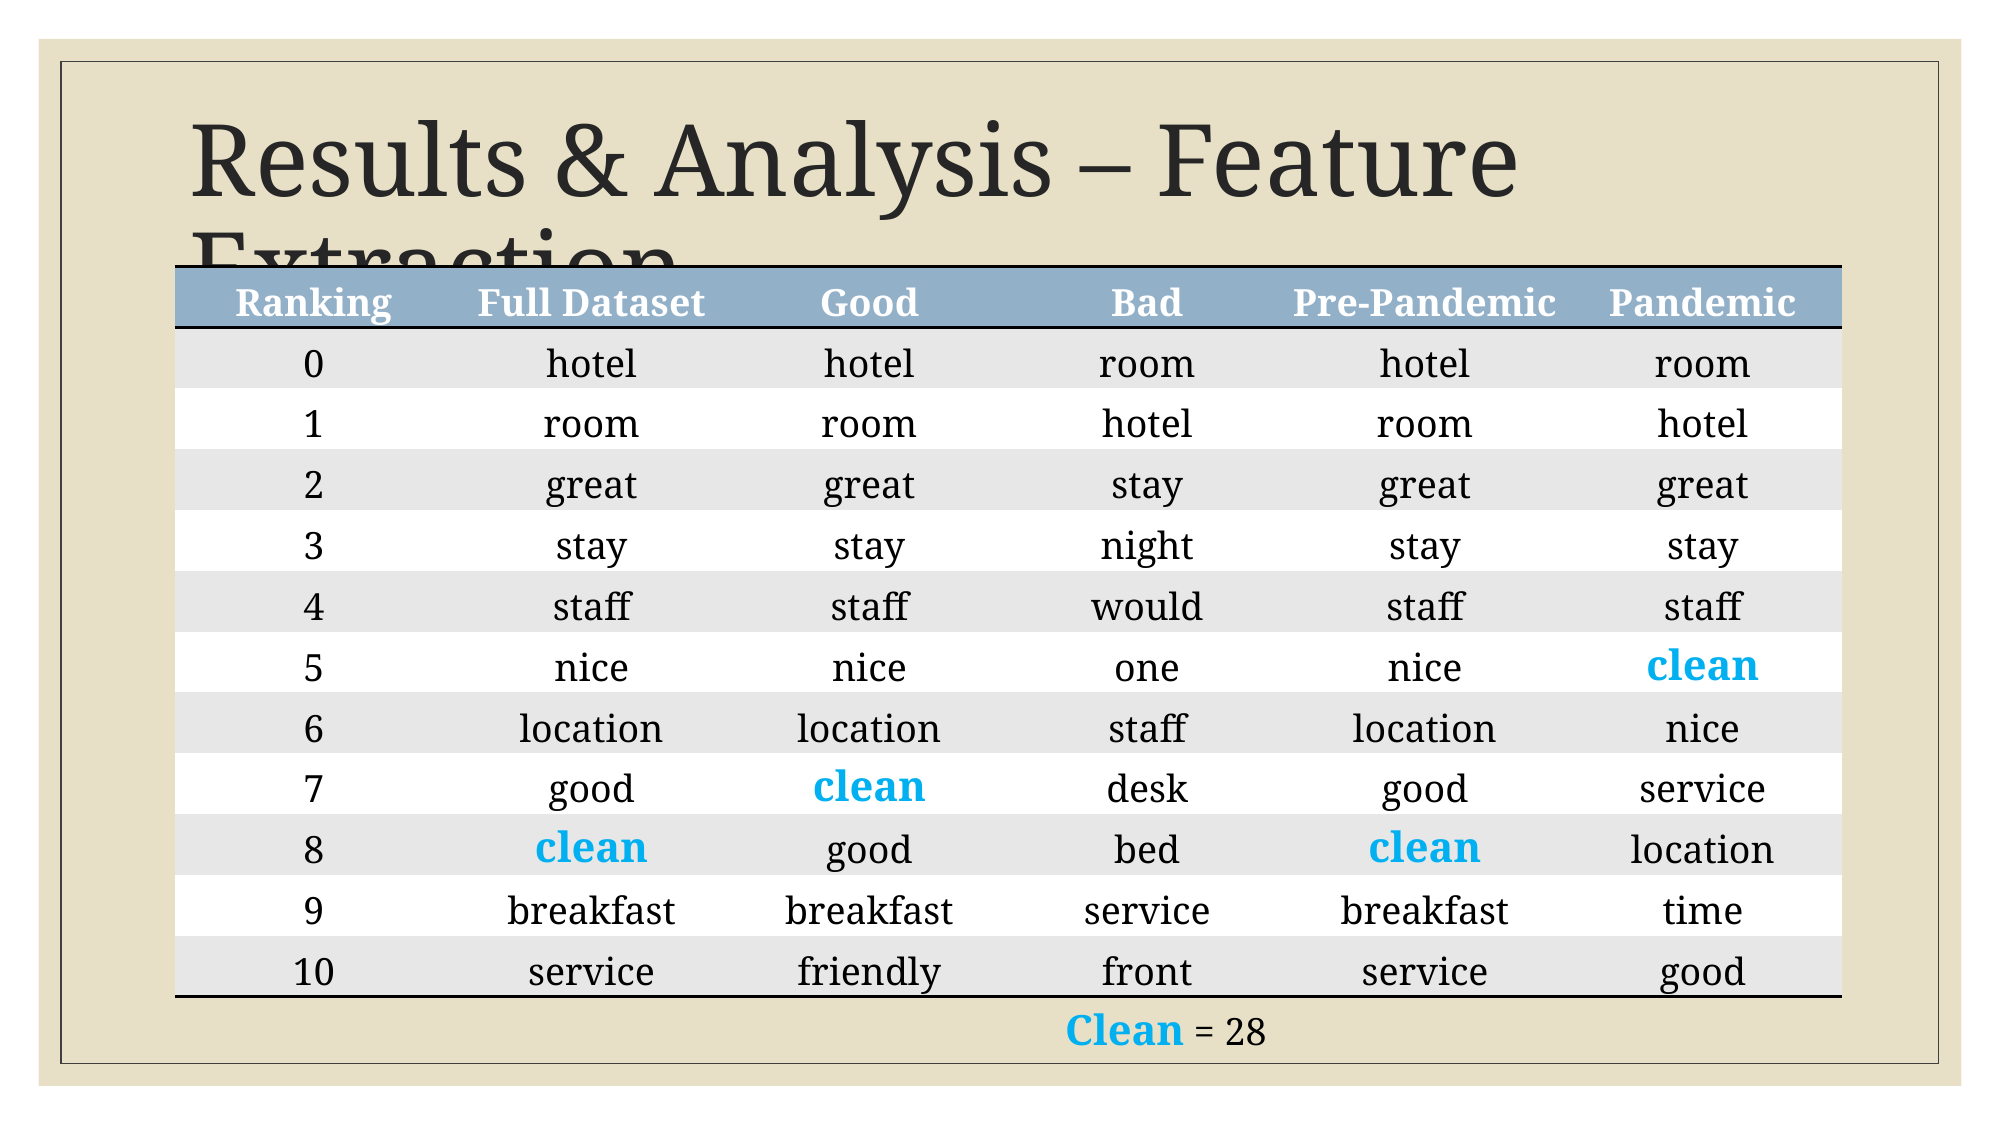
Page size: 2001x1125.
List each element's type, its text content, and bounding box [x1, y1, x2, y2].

table_cell location [731, 692, 1008, 753]
table_cell room [1564, 329, 1842, 388]
table_cell would [1008, 571, 1286, 632]
table_cell breakfast [731, 875, 1008, 936]
table_cell stay [1564, 510, 1842, 571]
table_cell location [453, 692, 731, 753]
table_header Ranking [175, 268, 453, 326]
table_header Pandemic [1564, 268, 1842, 326]
table_cell clean [1564, 632, 1842, 692]
table_cell stay [1286, 510, 1564, 571]
table_cell hotel [731, 329, 1008, 388]
table_cell service [1286, 936, 1564, 995]
table_cell room [731, 388, 1008, 449]
table_cell great [731, 449, 1008, 510]
table_cell hotel [1286, 329, 1564, 388]
table_cell 5 [175, 632, 453, 692]
table_cell nice [731, 632, 1008, 692]
table_cell room [1008, 329, 1286, 388]
table_cell good [453, 753, 731, 814]
table_cell service [1564, 753, 1842, 814]
table_cell clean [453, 814, 731, 875]
table_cell 6 [175, 692, 453, 753]
table_header Full Dataset [453, 268, 731, 326]
table_cell friendly [731, 936, 1008, 995]
title Results & Analysis – Feature Extraction [174, 105, 1825, 265]
table_cell 0 [175, 329, 453, 388]
table_header Good [731, 268, 1008, 326]
table_cell breakfast [1286, 875, 1564, 936]
table_cell great [1286, 449, 1564, 510]
table_cell staff [1564, 571, 1842, 632]
table_cell location [1286, 692, 1564, 753]
table_cell 3 [175, 510, 453, 571]
table_cell stay [453, 510, 731, 571]
table_cell 7 [175, 753, 453, 814]
table_cell 8 [175, 814, 453, 875]
table_cell nice [1286, 632, 1564, 692]
table_cell service [453, 936, 731, 995]
table_cell breakfast [453, 875, 731, 936]
table_cell desk [1008, 753, 1286, 814]
table_cell bed [1008, 814, 1286, 875]
table_cell 1 [175, 388, 453, 449]
table_cell stay [731, 510, 1008, 571]
table_cell stay [1008, 449, 1286, 510]
table_cell hotel [1008, 388, 1286, 449]
table_cell great [1564, 449, 1842, 510]
table_cell room [1286, 388, 1564, 449]
table_cell 10 [175, 936, 453, 995]
table_cell good [1286, 753, 1564, 814]
table_cell good [1564, 936, 1842, 995]
table_cell one [1008, 632, 1286, 692]
table_cell staff [731, 571, 1008, 632]
table_cell 2 [175, 449, 453, 510]
table_cell service [1008, 875, 1286, 936]
table_header Pre-Pandemic [1286, 268, 1564, 326]
table_cell staff [453, 571, 731, 632]
table_cell good [731, 814, 1008, 875]
table_cell time [1564, 875, 1842, 936]
table_cell staff [1008, 692, 1286, 753]
table_cell front [1008, 936, 1286, 995]
table_cell nice [453, 632, 731, 692]
table_cell nice [1564, 692, 1842, 753]
table_cell staff [1286, 571, 1564, 632]
table_cell clean [1286, 814, 1564, 875]
table_cell 4 [175, 571, 453, 632]
text_box Clean = 28 [1050, 996, 1309, 1062]
table_cell great [453, 449, 731, 510]
table_header Bad [1008, 268, 1286, 326]
table_cell night [1008, 510, 1286, 571]
table_cell location [1564, 814, 1842, 875]
table_cell hotel [1564, 388, 1842, 449]
table_cell hotel [453, 329, 731, 388]
table_cell clean [731, 753, 1008, 814]
table_cell room [453, 388, 731, 449]
table_cell 9 [175, 875, 453, 936]
